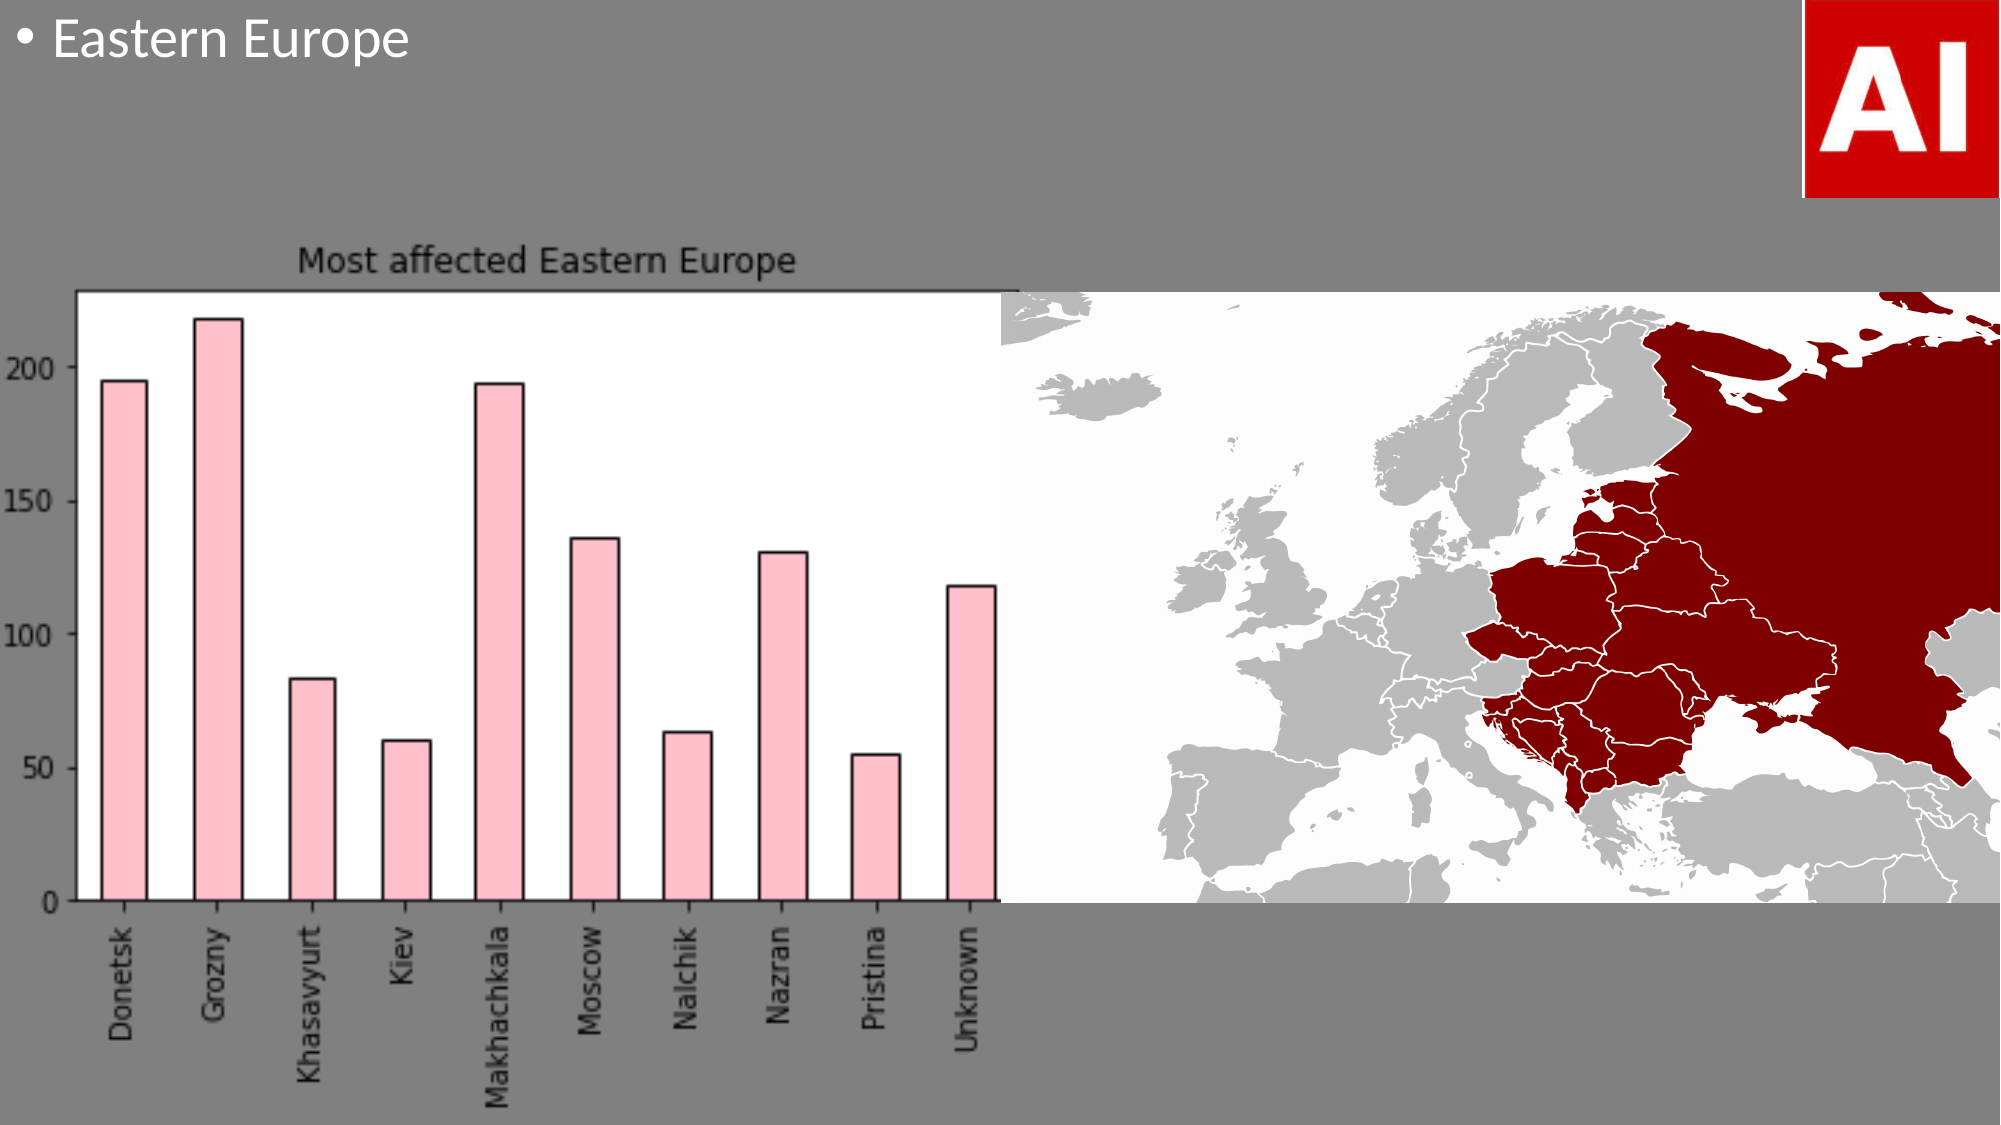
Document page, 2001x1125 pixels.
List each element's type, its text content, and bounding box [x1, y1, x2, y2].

picture [1802, 0, 2000, 198]
picture [0, 226, 2000, 1125]
list Eastern Europe [0, 0, 1725, 292]
